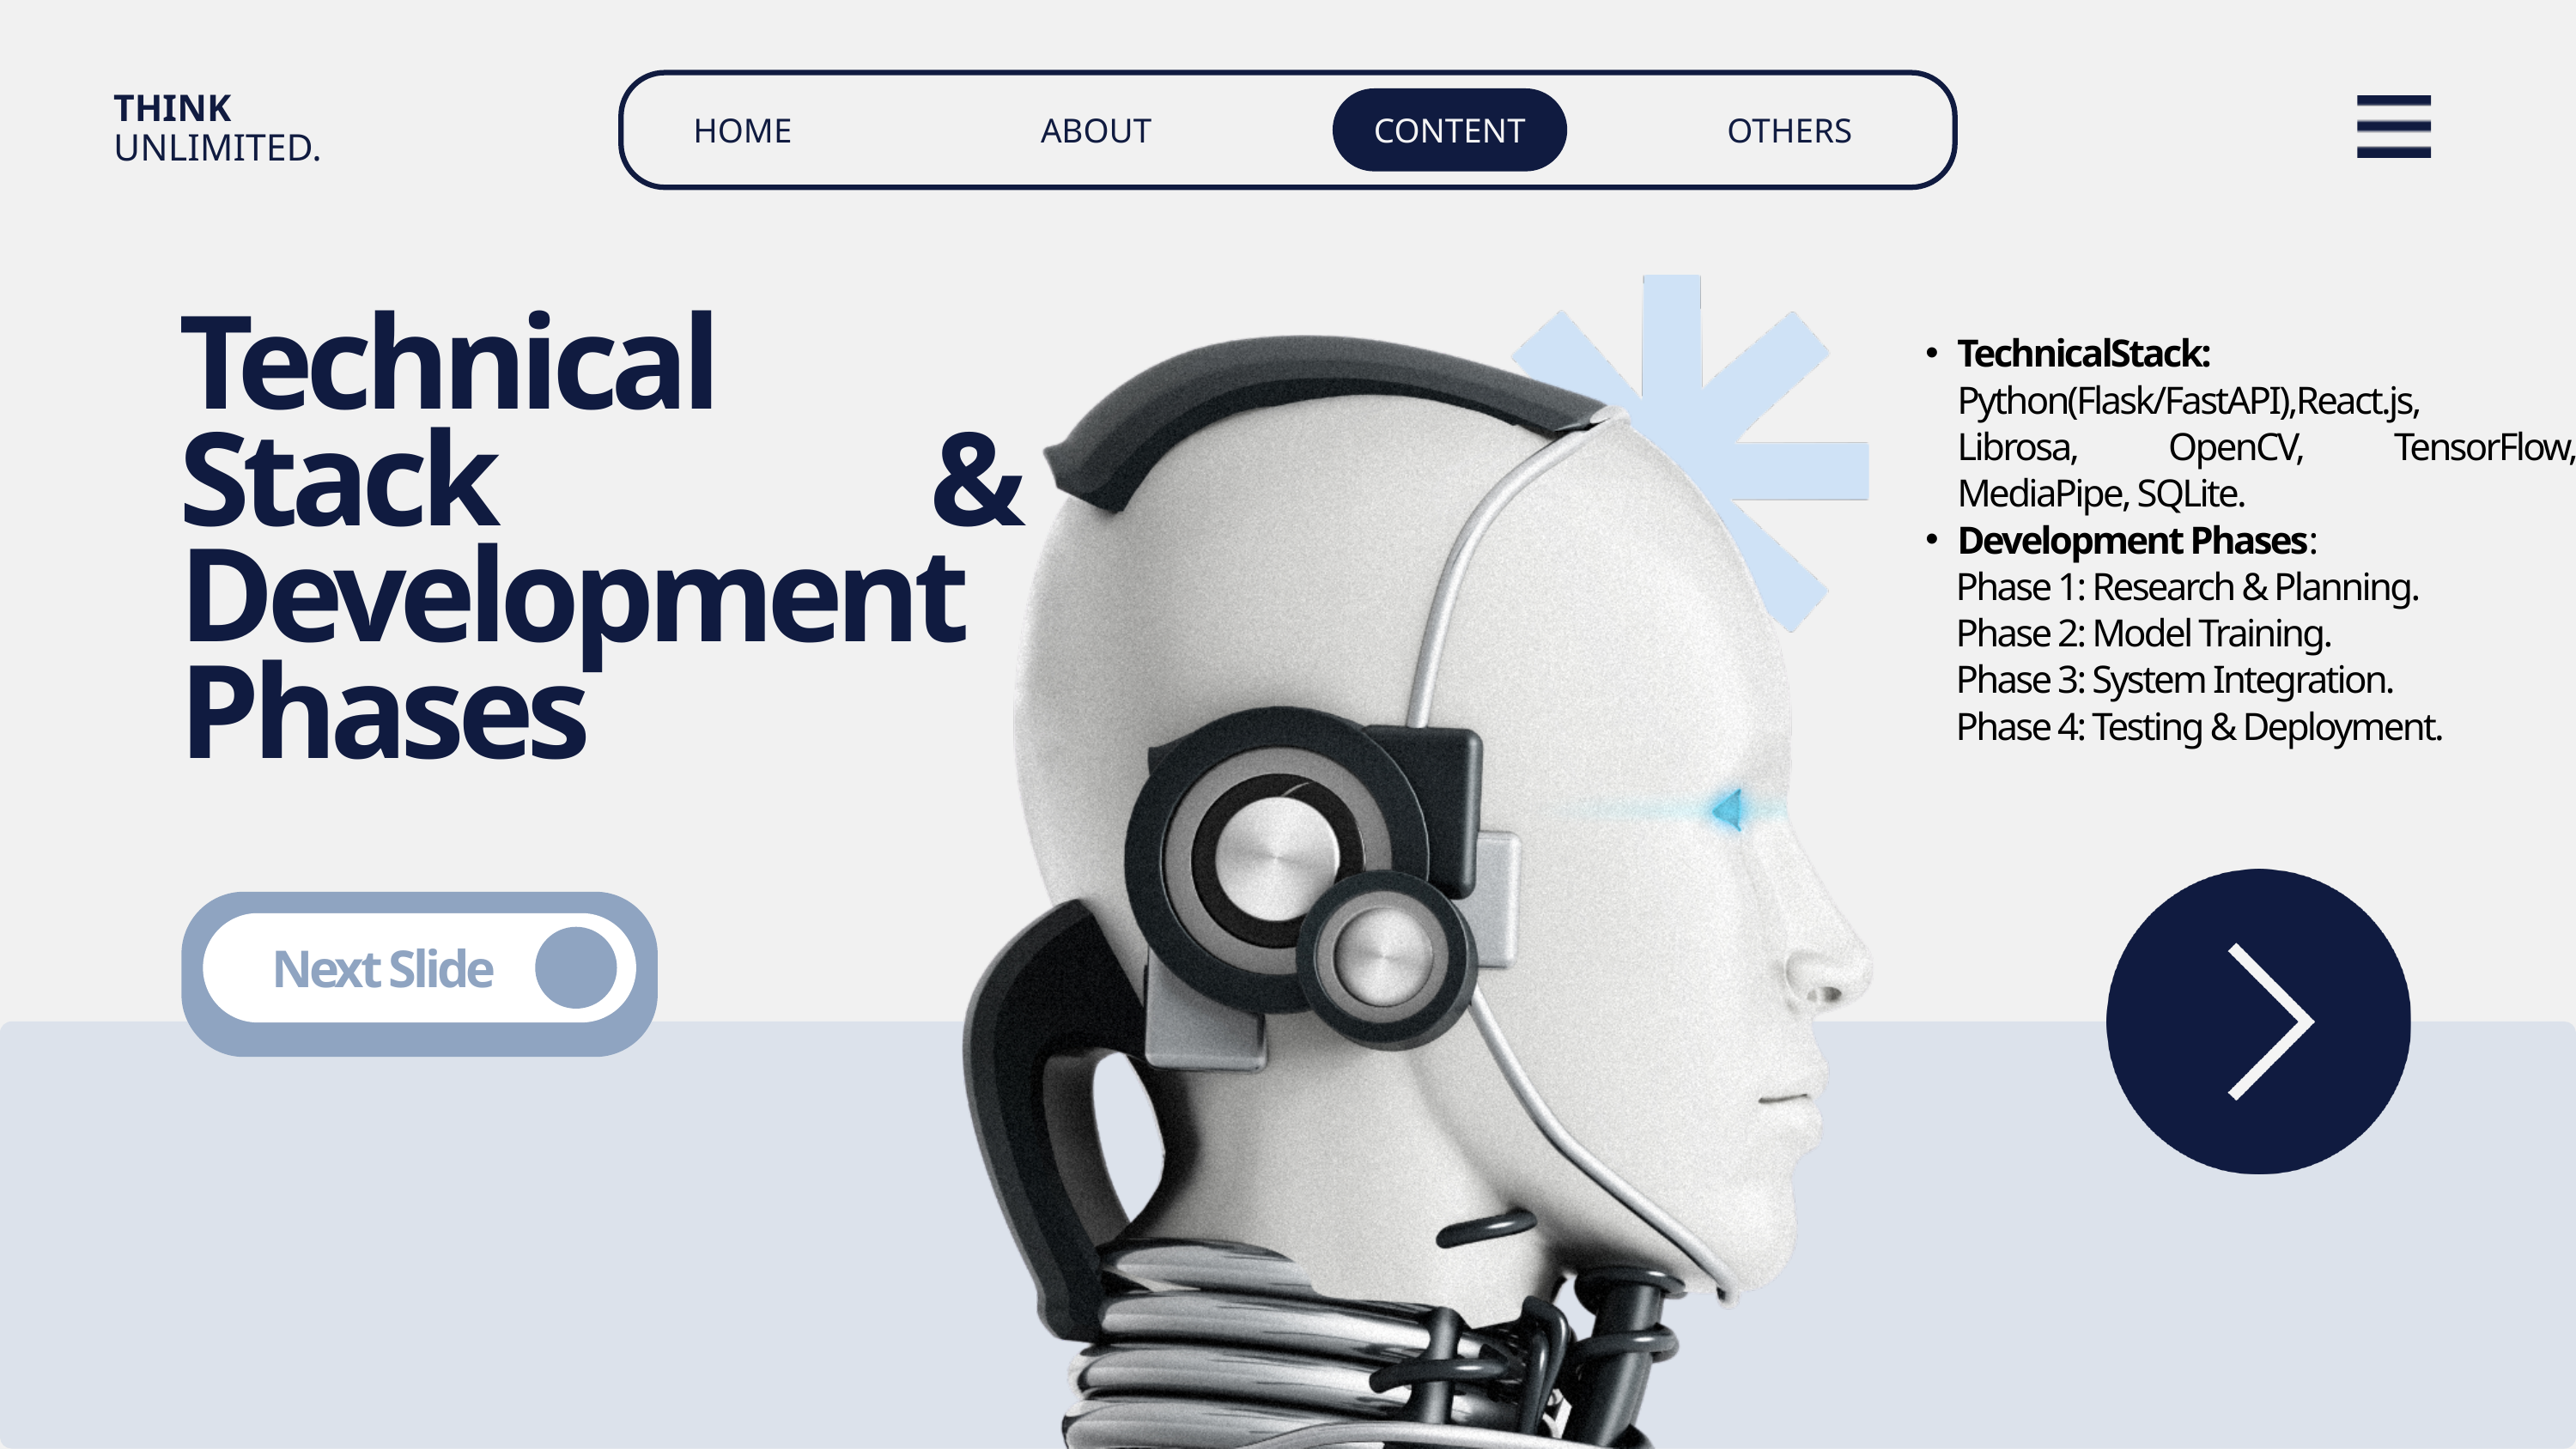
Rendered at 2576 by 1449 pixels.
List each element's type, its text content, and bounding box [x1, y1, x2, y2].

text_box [535, 926, 617, 1009]
text_box TechnicalStack: Python(Flask/FastAPI),React.js, Librosa, OpenCV, TensorFlow, MediaPipe, SQLite. Development Phases: Phase 1: Research & Planning. Phase 2: Model Training. Phase 3: System Integration. Phase 4: Testing & Deployment. [1893, 328, 2576, 795]
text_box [620, 72, 1955, 188]
text_box [1479, 275, 1869, 335]
text_box [2106, 869, 2411, 1018]
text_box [0, 1021, 2576, 1449]
text_box Technical Stack & Development Phases [179, 318, 1020, 785]
text_box [2357, 95, 2432, 158]
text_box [181, 891, 659, 1058]
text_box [1332, 88, 1568, 172]
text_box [203, 912, 637, 1023]
text_box THINK UNLIMITED. [112, 88, 380, 168]
text_box [962, 335, 1874, 1018]
